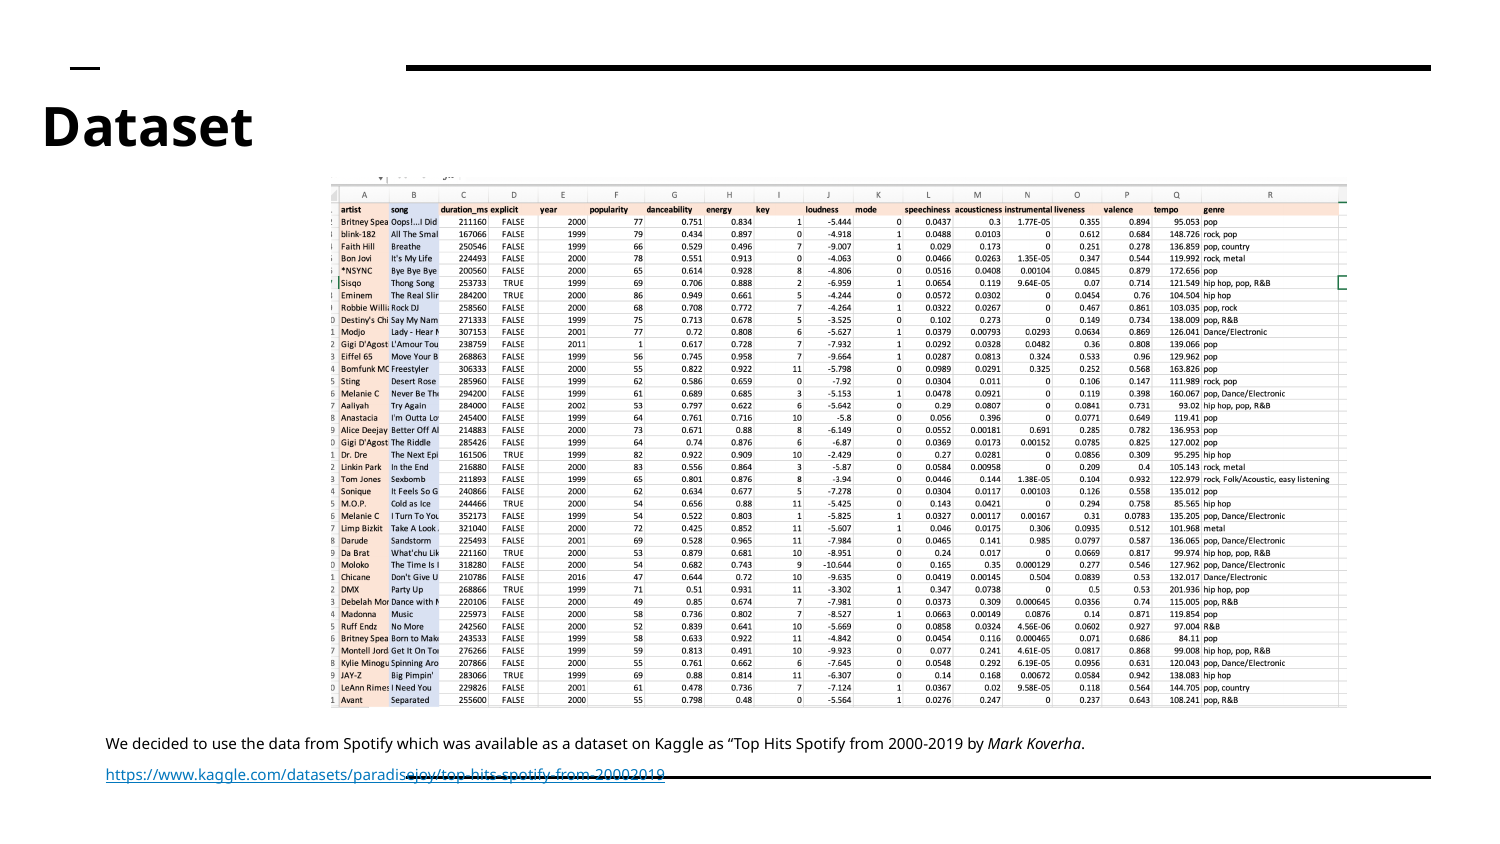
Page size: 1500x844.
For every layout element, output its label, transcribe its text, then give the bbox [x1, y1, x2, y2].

title Dataset [26, 73, 1064, 178]
picture [330, 177, 1348, 708]
list We decided to use the data from Spotify which was available as a dataset on Kaggle as “Top Hits Spotify from 2000-2019 by Mark Koverha. https://www.kaggle.com/datasets/paradisejoy/top-hits-spotify-from-20002019 [90, 707, 1355, 801]
